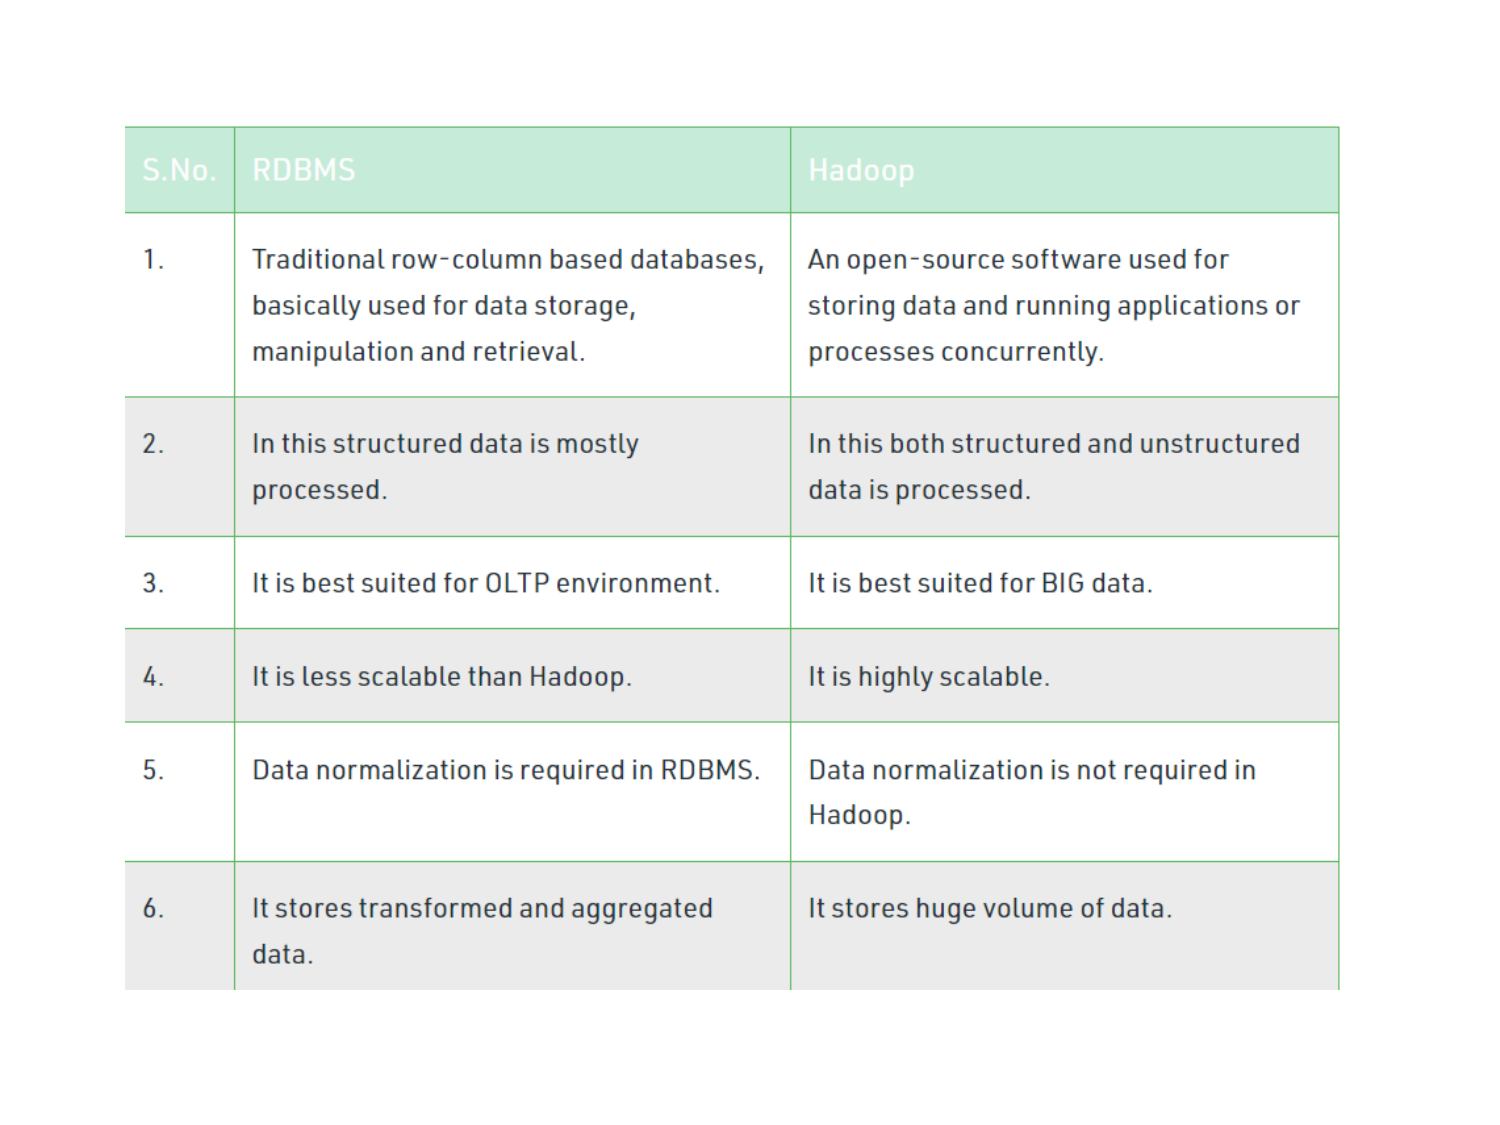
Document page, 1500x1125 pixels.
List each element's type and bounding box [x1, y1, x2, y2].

list [124, 124, 1341, 990]
